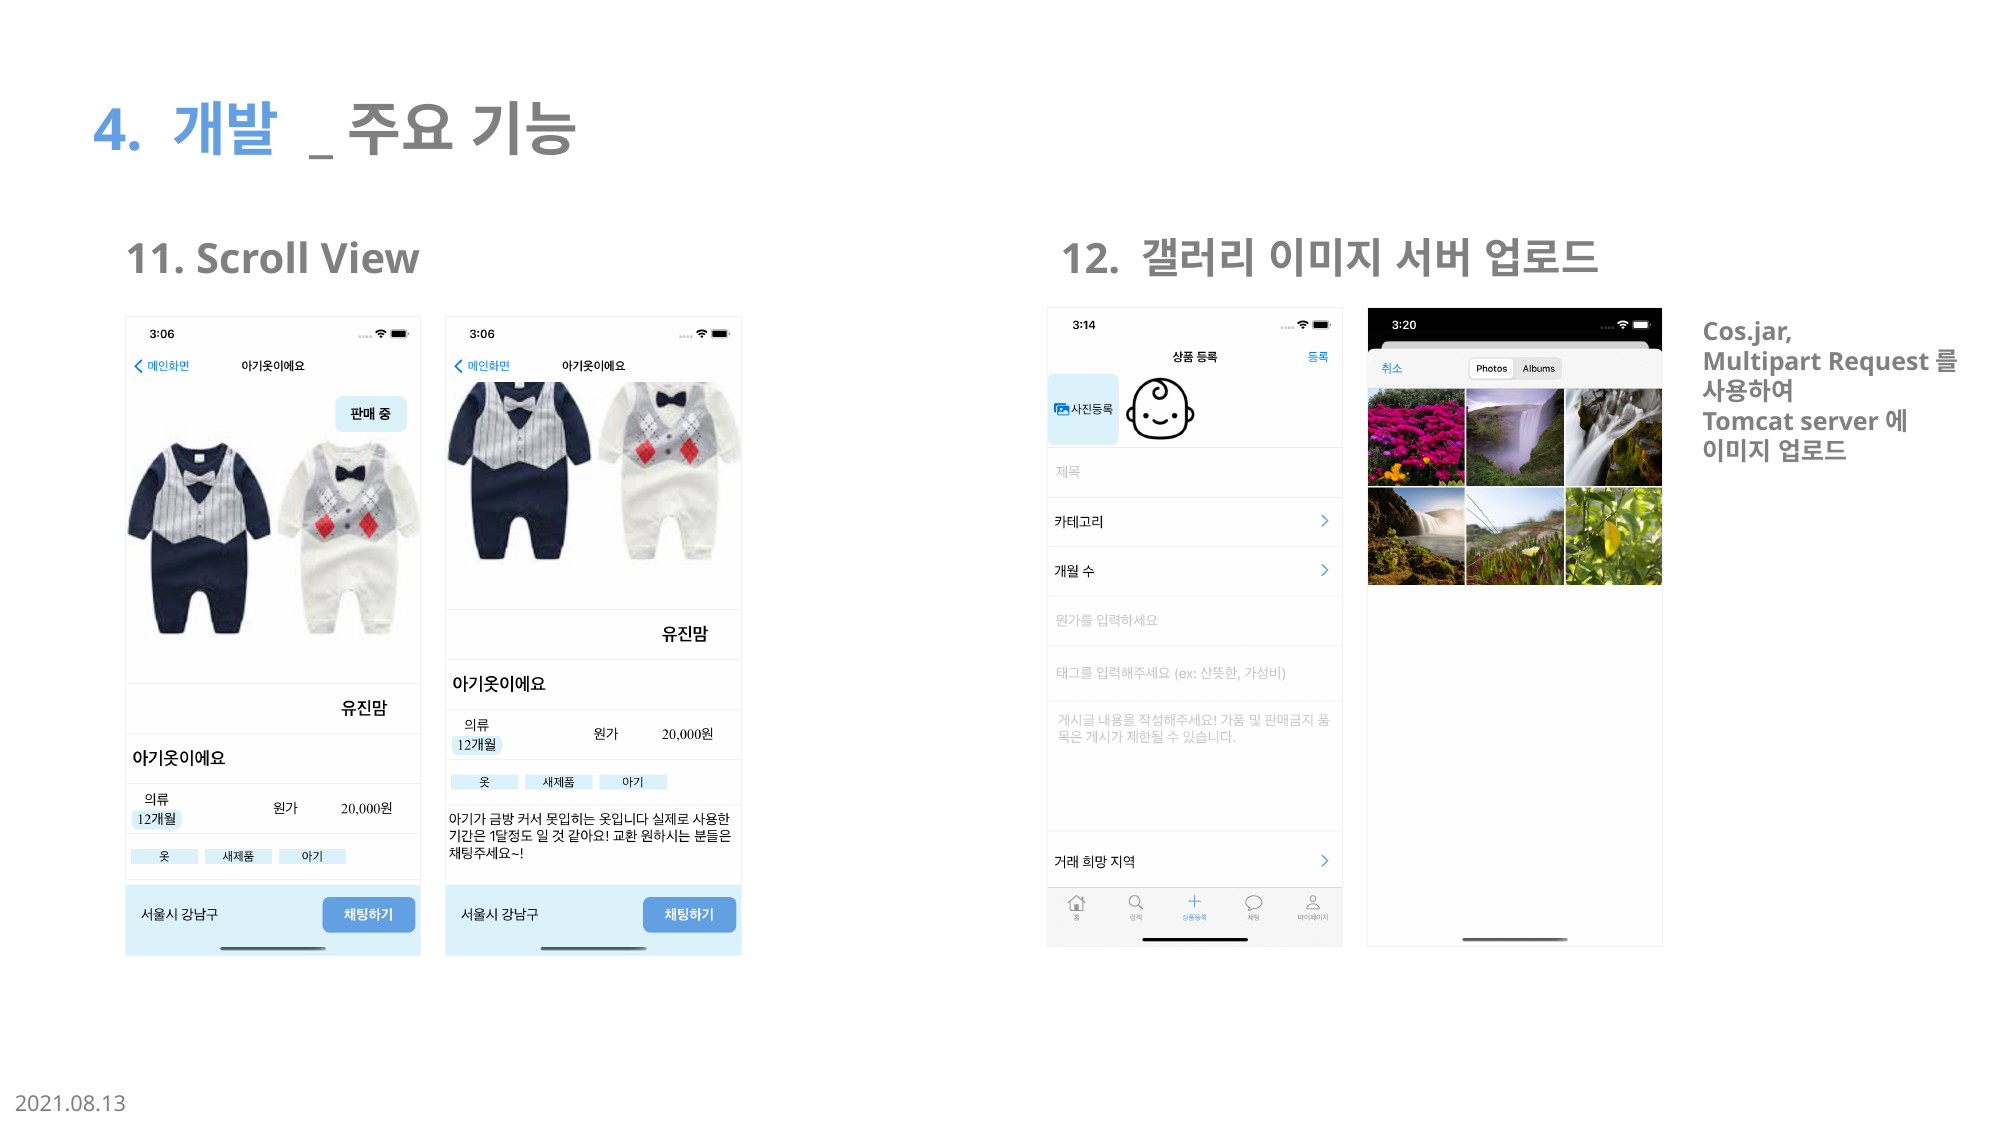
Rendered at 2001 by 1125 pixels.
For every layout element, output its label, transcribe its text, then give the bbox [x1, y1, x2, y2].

text_box Cos.jar, Multipart Request를 사용하여 Tomcat server에 이미지 업로드 [1687, 308, 2000, 473]
picture [125, 316, 421, 956]
picture [1367, 307, 1663, 947]
text_box 2021.08.13 [0, 1082, 799, 1123]
text_box 12. 갤러리 이미지 서버 업로드 [1045, 224, 1650, 290]
picture [445, 316, 741, 956]
picture [1047, 307, 1343, 947]
text_box 11. Scroll View [110, 224, 755, 290]
text_box 4. 개발 _주요 기능 [78, 84, 938, 170]
